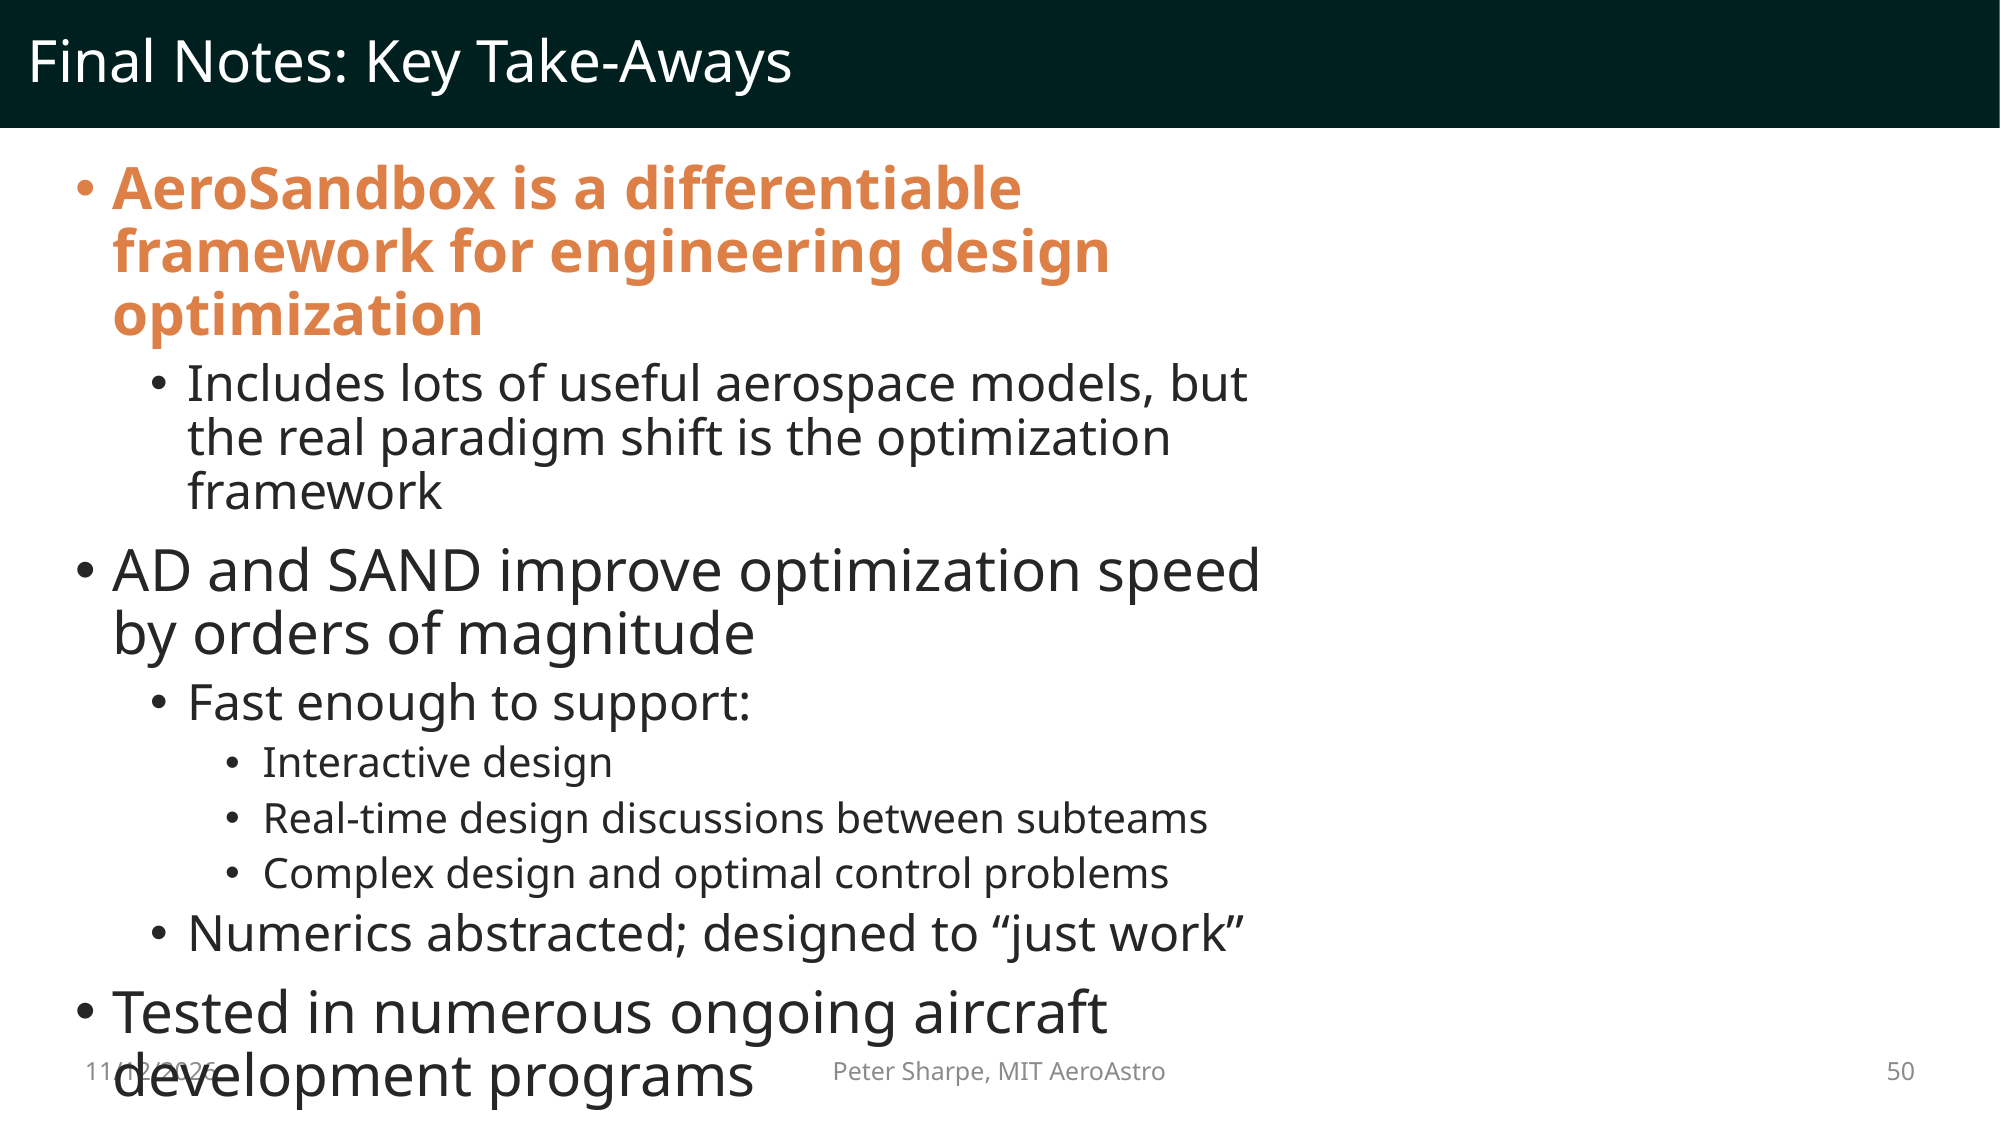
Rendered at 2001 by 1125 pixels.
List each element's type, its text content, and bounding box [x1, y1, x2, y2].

slide_number 50 [1733, 1042, 1931, 1103]
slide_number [69, 1042, 267, 1103]
footer Peter Sharpe, MIT AeroAstro [287, 1042, 1713, 1103]
list AeroSandbox is a differentiable framework for engineering design optimization Includes lots of useful aerospace models, but the real paradigm shift is the optimization framework AD and SAND improve optimization speed by orders of magnitude Fast enough to support: Interactive design Real-time design discussions between subteams Complex design and optimal control problems Numerics abstracted; designed to “just work” Tested in numerous ongoing aircraft development programs [60, 151, 1350, 1019]
title Final Notes: Key Take-Aways [12, 23, 1873, 105]
